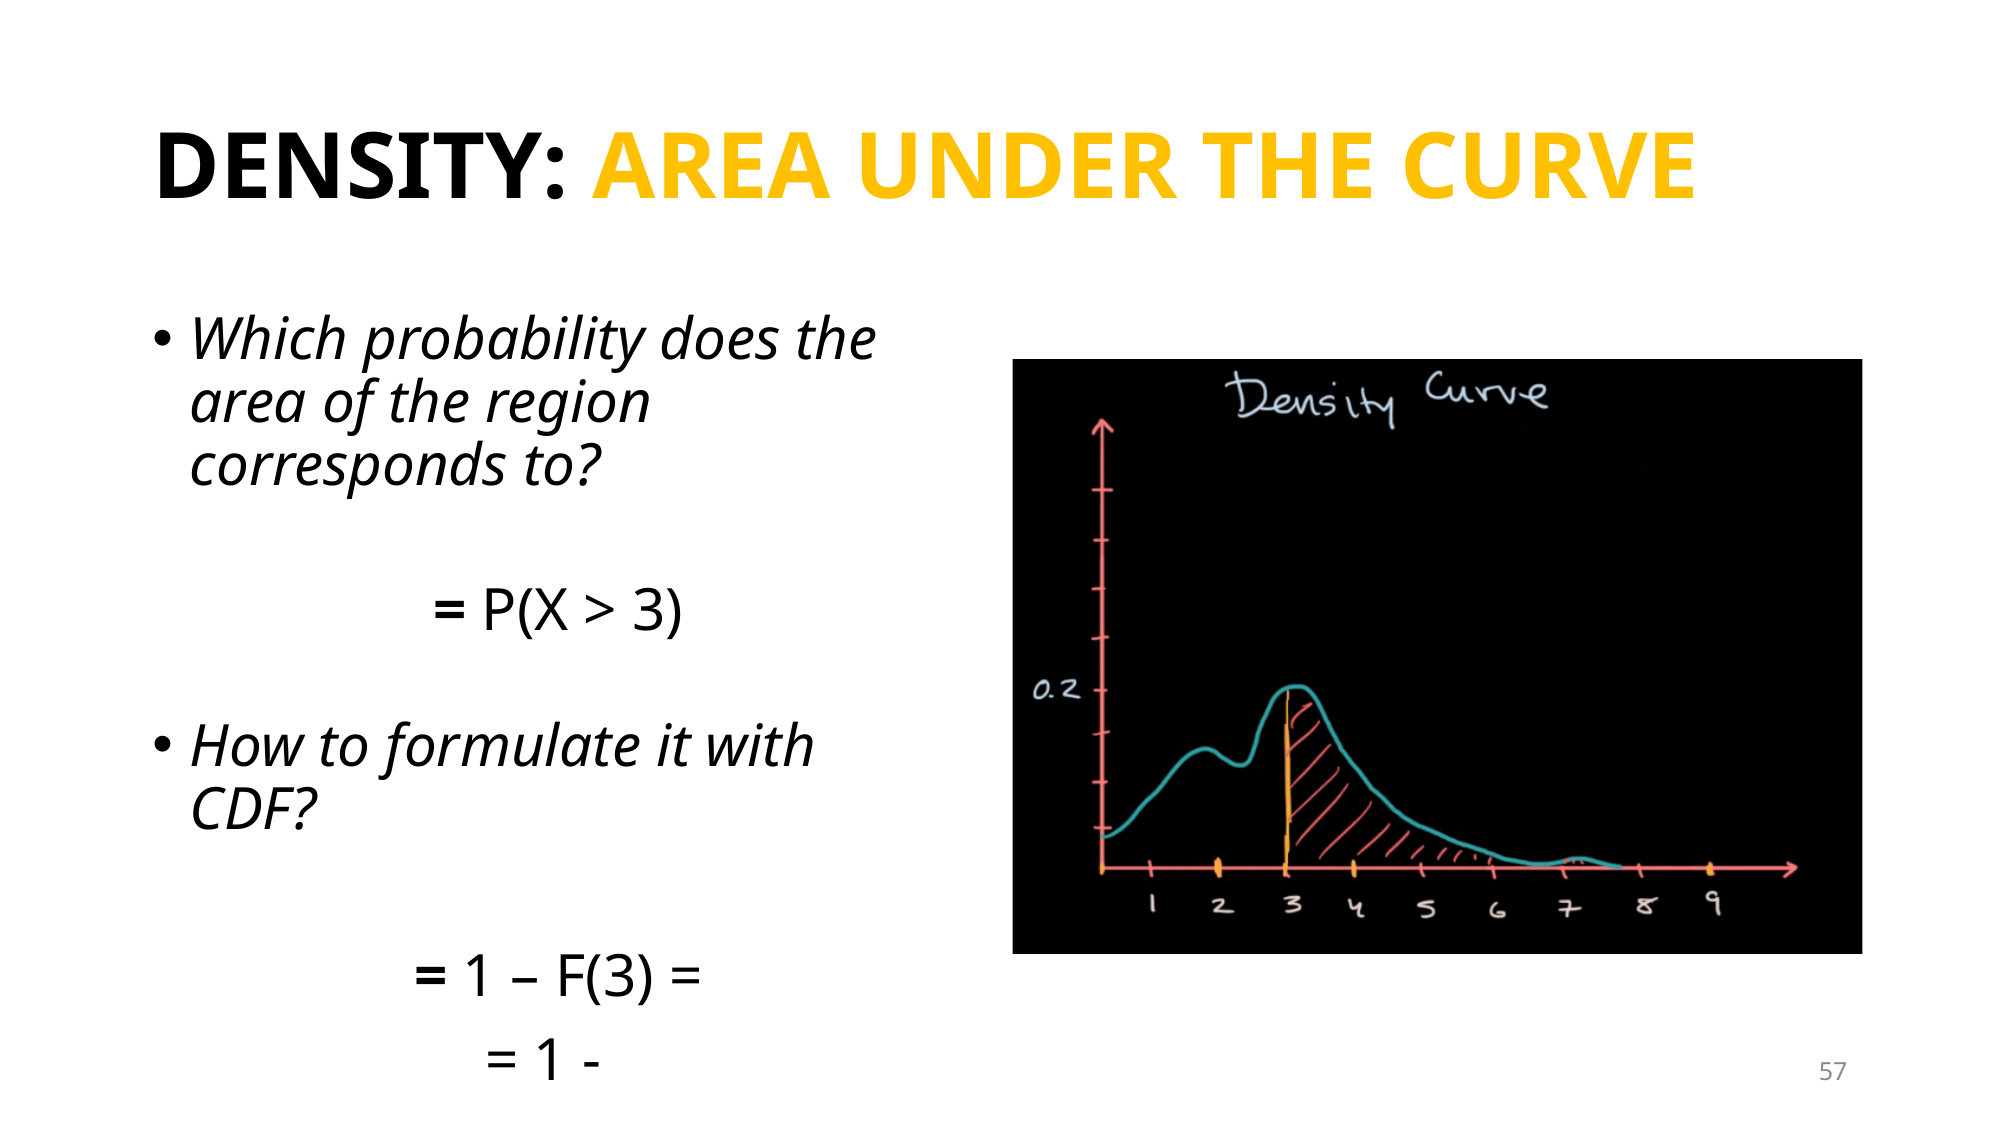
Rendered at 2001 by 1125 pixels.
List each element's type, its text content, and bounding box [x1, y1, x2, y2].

title DENSITY: AREA UNDER THE CURVE [137, 59, 1863, 278]
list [1012, 359, 1863, 954]
slide_number 57 [1412, 1042, 1863, 1103]
